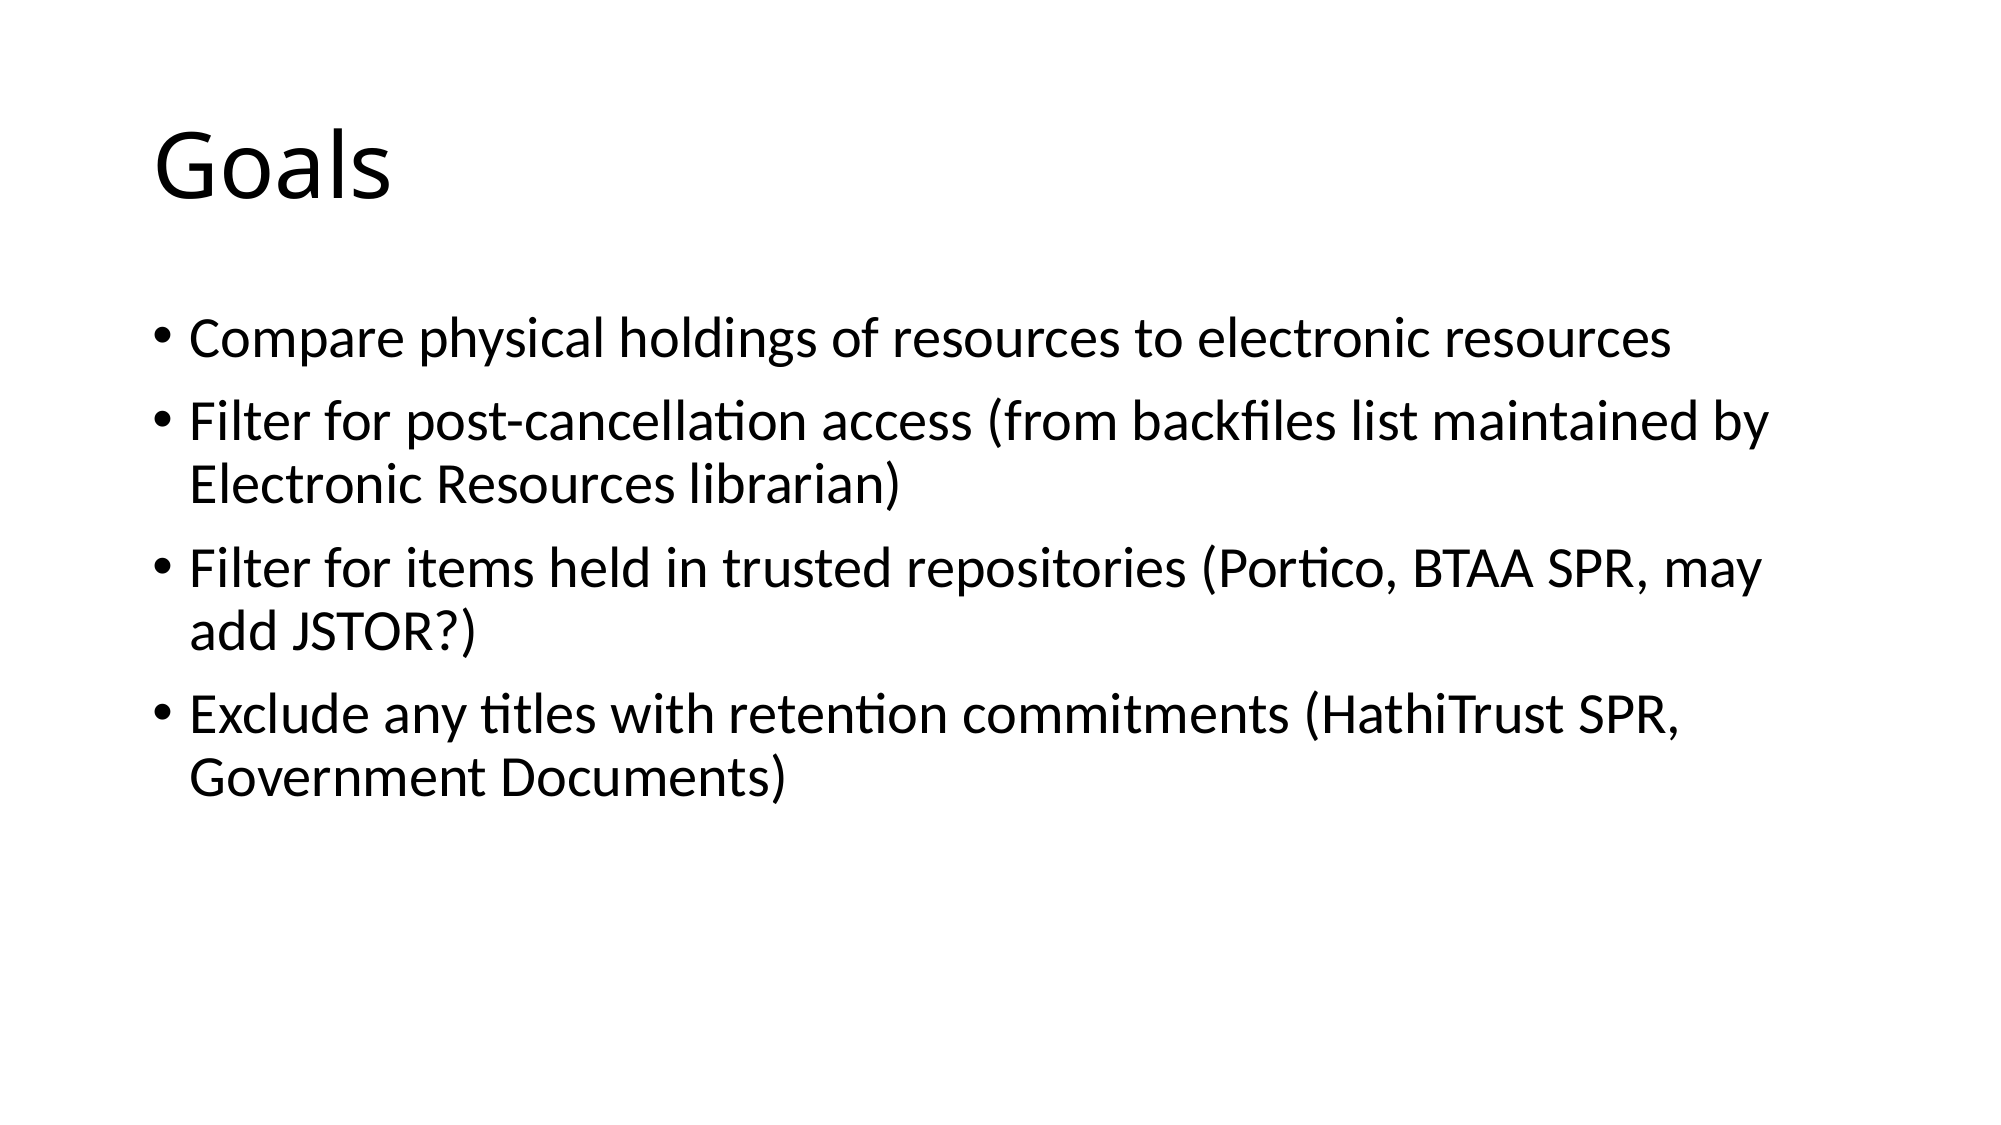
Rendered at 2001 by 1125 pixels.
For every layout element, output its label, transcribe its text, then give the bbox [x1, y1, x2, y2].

list Compare physical holdings of resources to electronic resources Filter for post-cancellation access (from backfiles list maintained by Electronic Resources librarian) Filter for items held in trusted repositories (Portico, BTAA SPR, may add JSTOR?) Exclude any titles with retention commitments (HathiTrust SPR, Government Documents) [137, 299, 1863, 1014]
title Goals [137, 59, 1863, 278]
